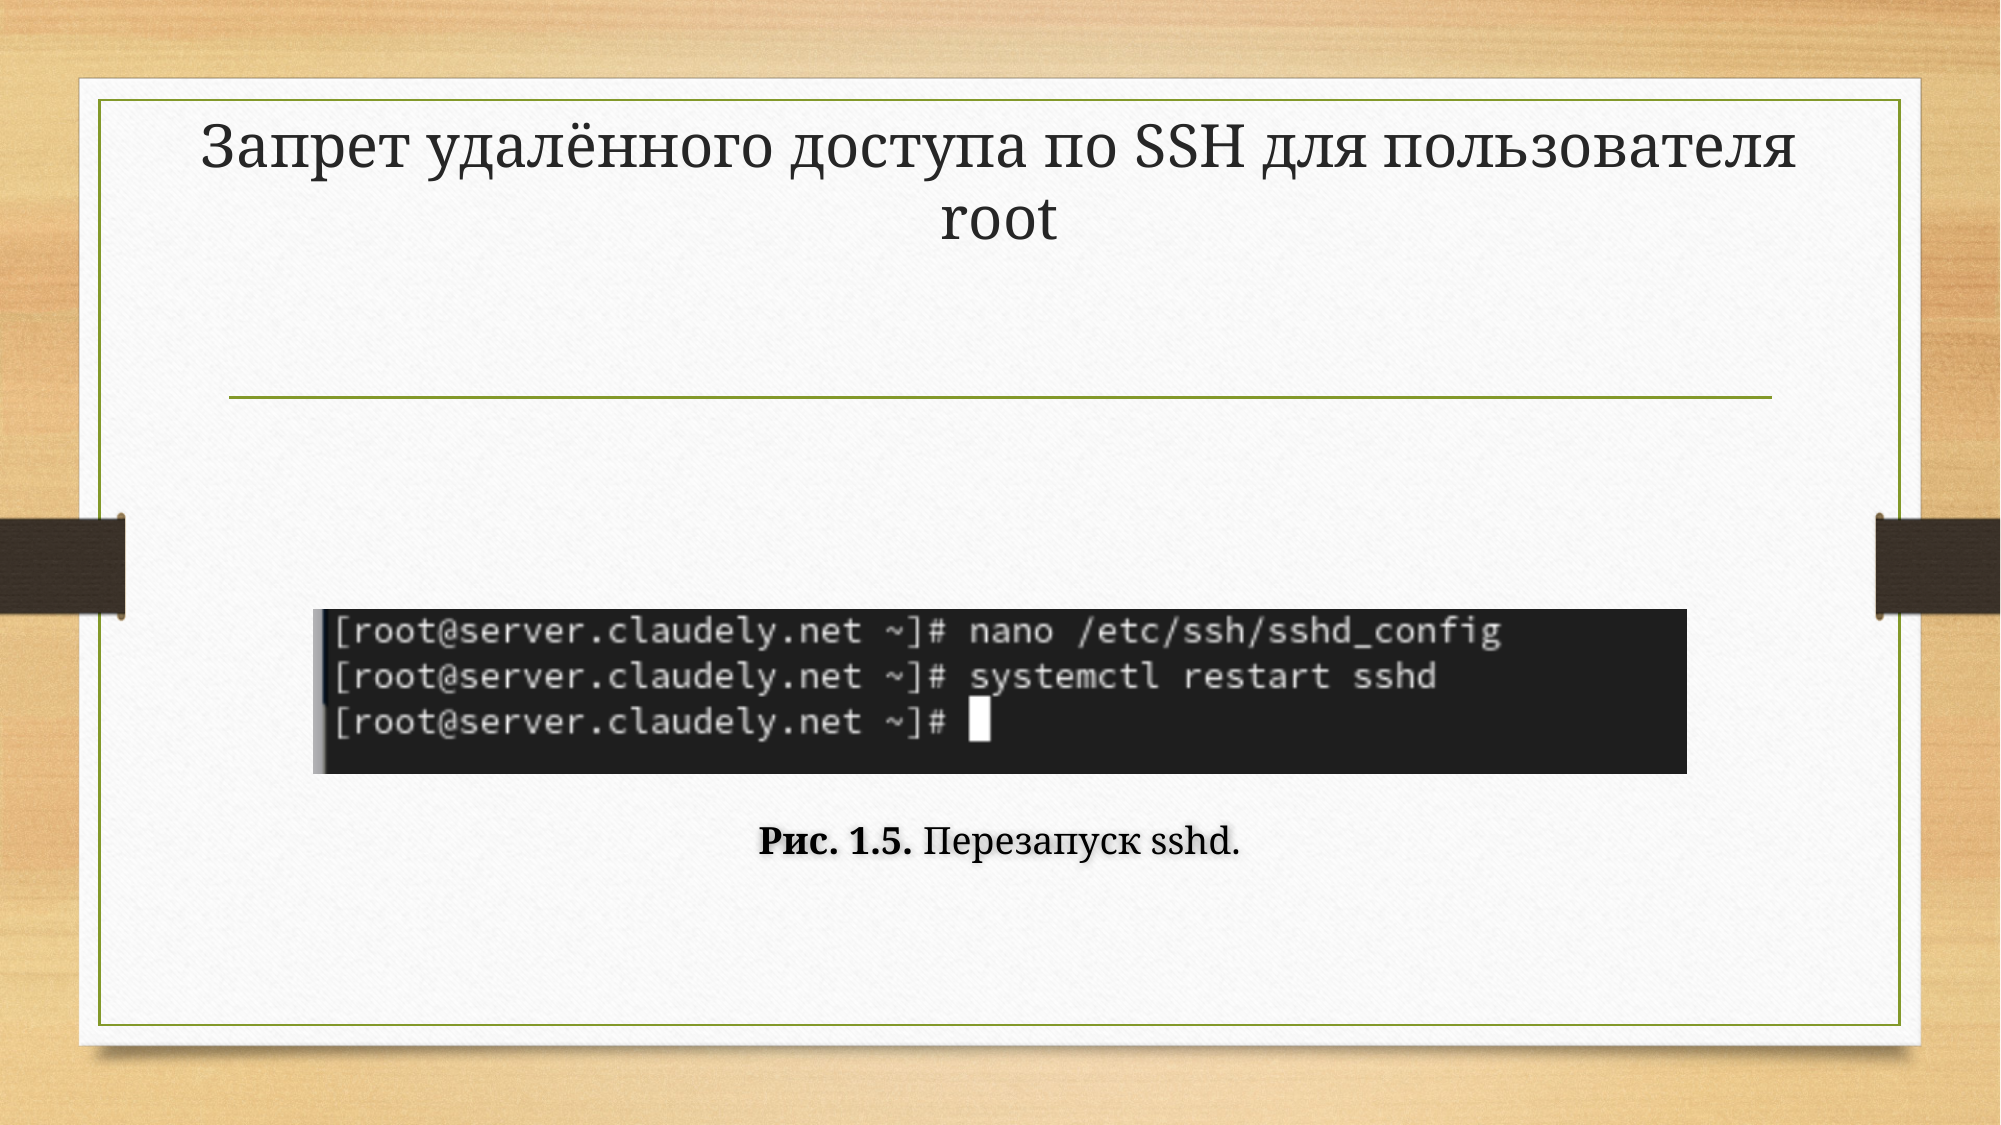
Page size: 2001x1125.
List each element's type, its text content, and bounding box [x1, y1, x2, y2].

text_box Рис. 1.5. Перезапуск sshd. [96, 792, 1904, 886]
picture [0, 0, 2001, 1125]
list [313, 609, 1687, 774]
title Запрет удалённого доступа по SSH для пользователя root [132, 100, 1868, 260]
